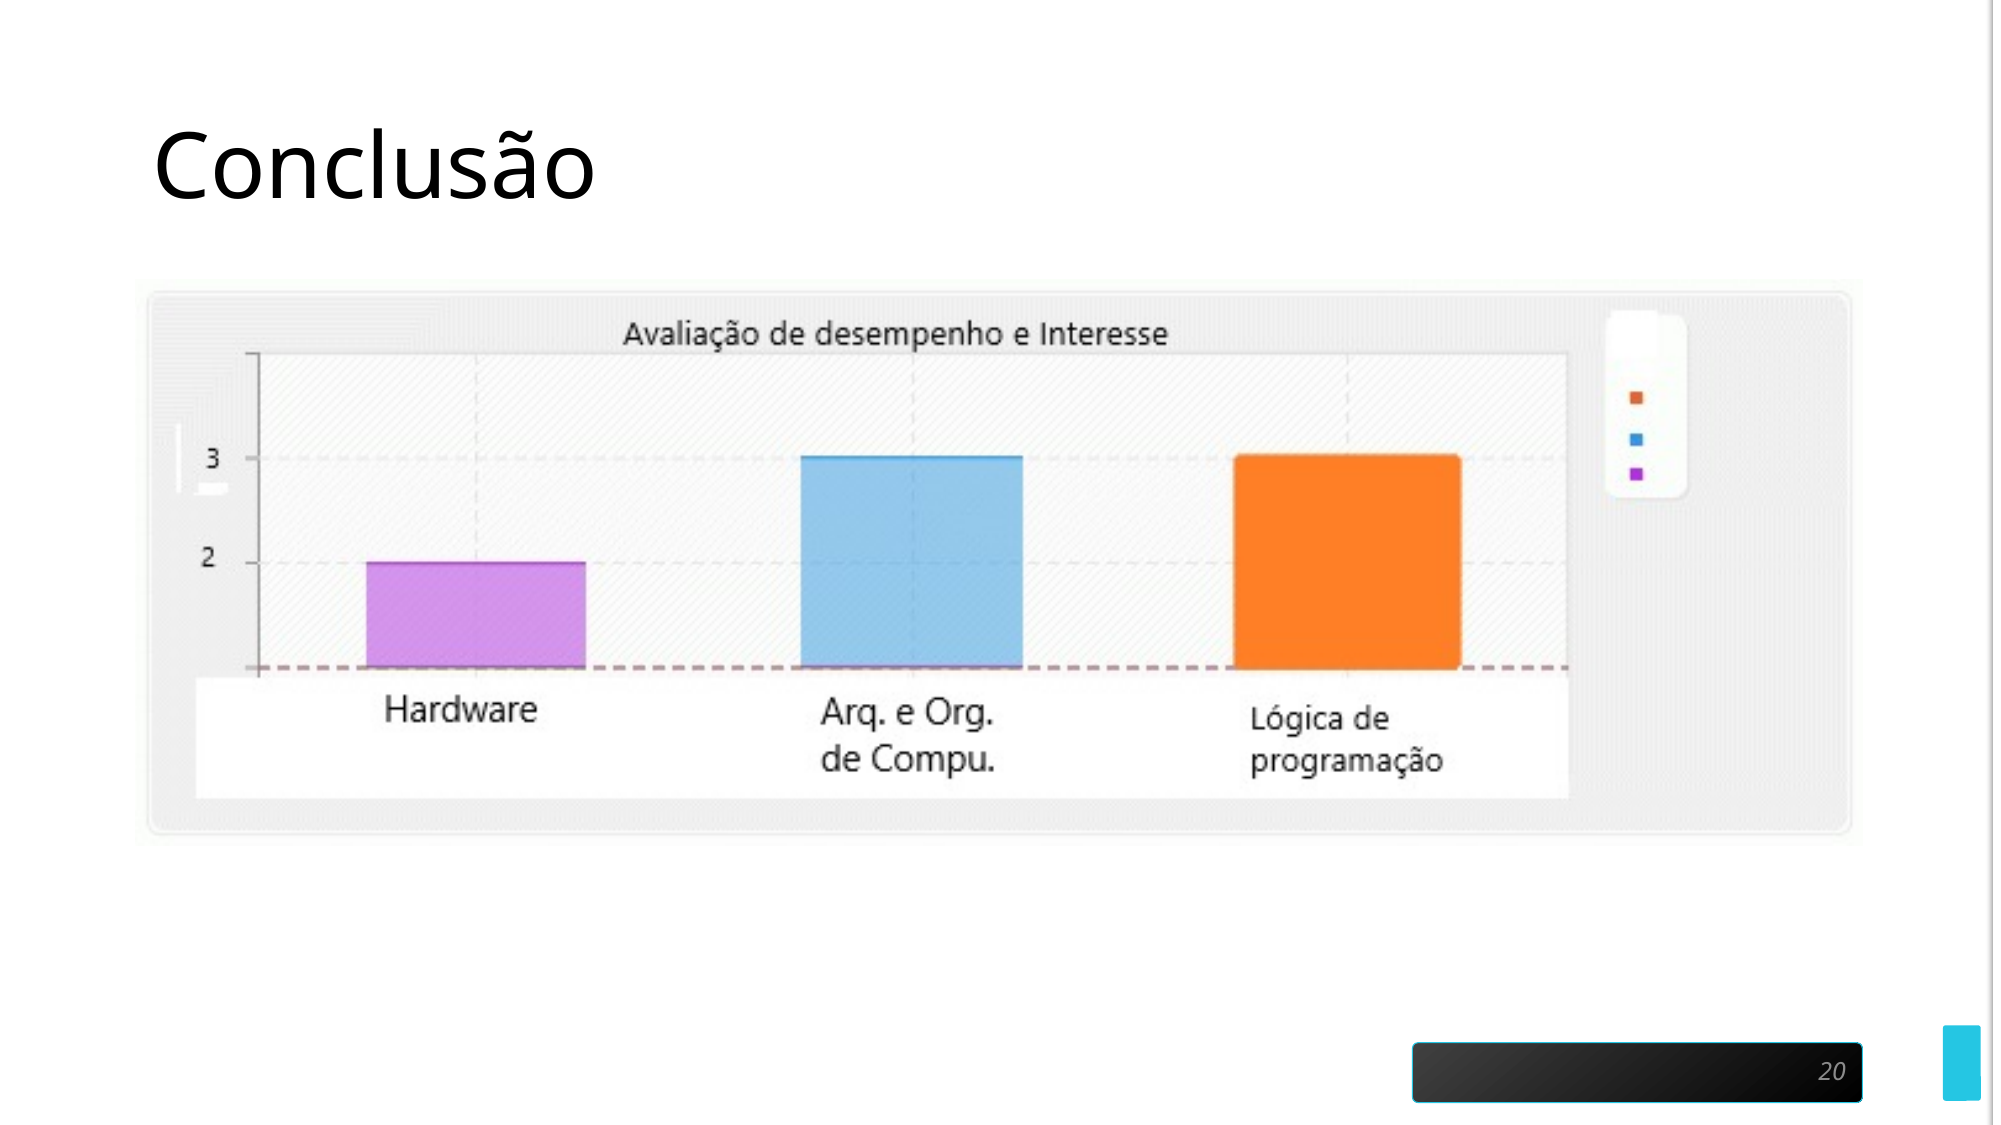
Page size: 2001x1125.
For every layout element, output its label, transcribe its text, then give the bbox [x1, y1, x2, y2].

title Conclusão [137, 59, 1863, 278]
picture [135, 279, 1863, 846]
slide_number 20 [1411, 1042, 1863, 1104]
